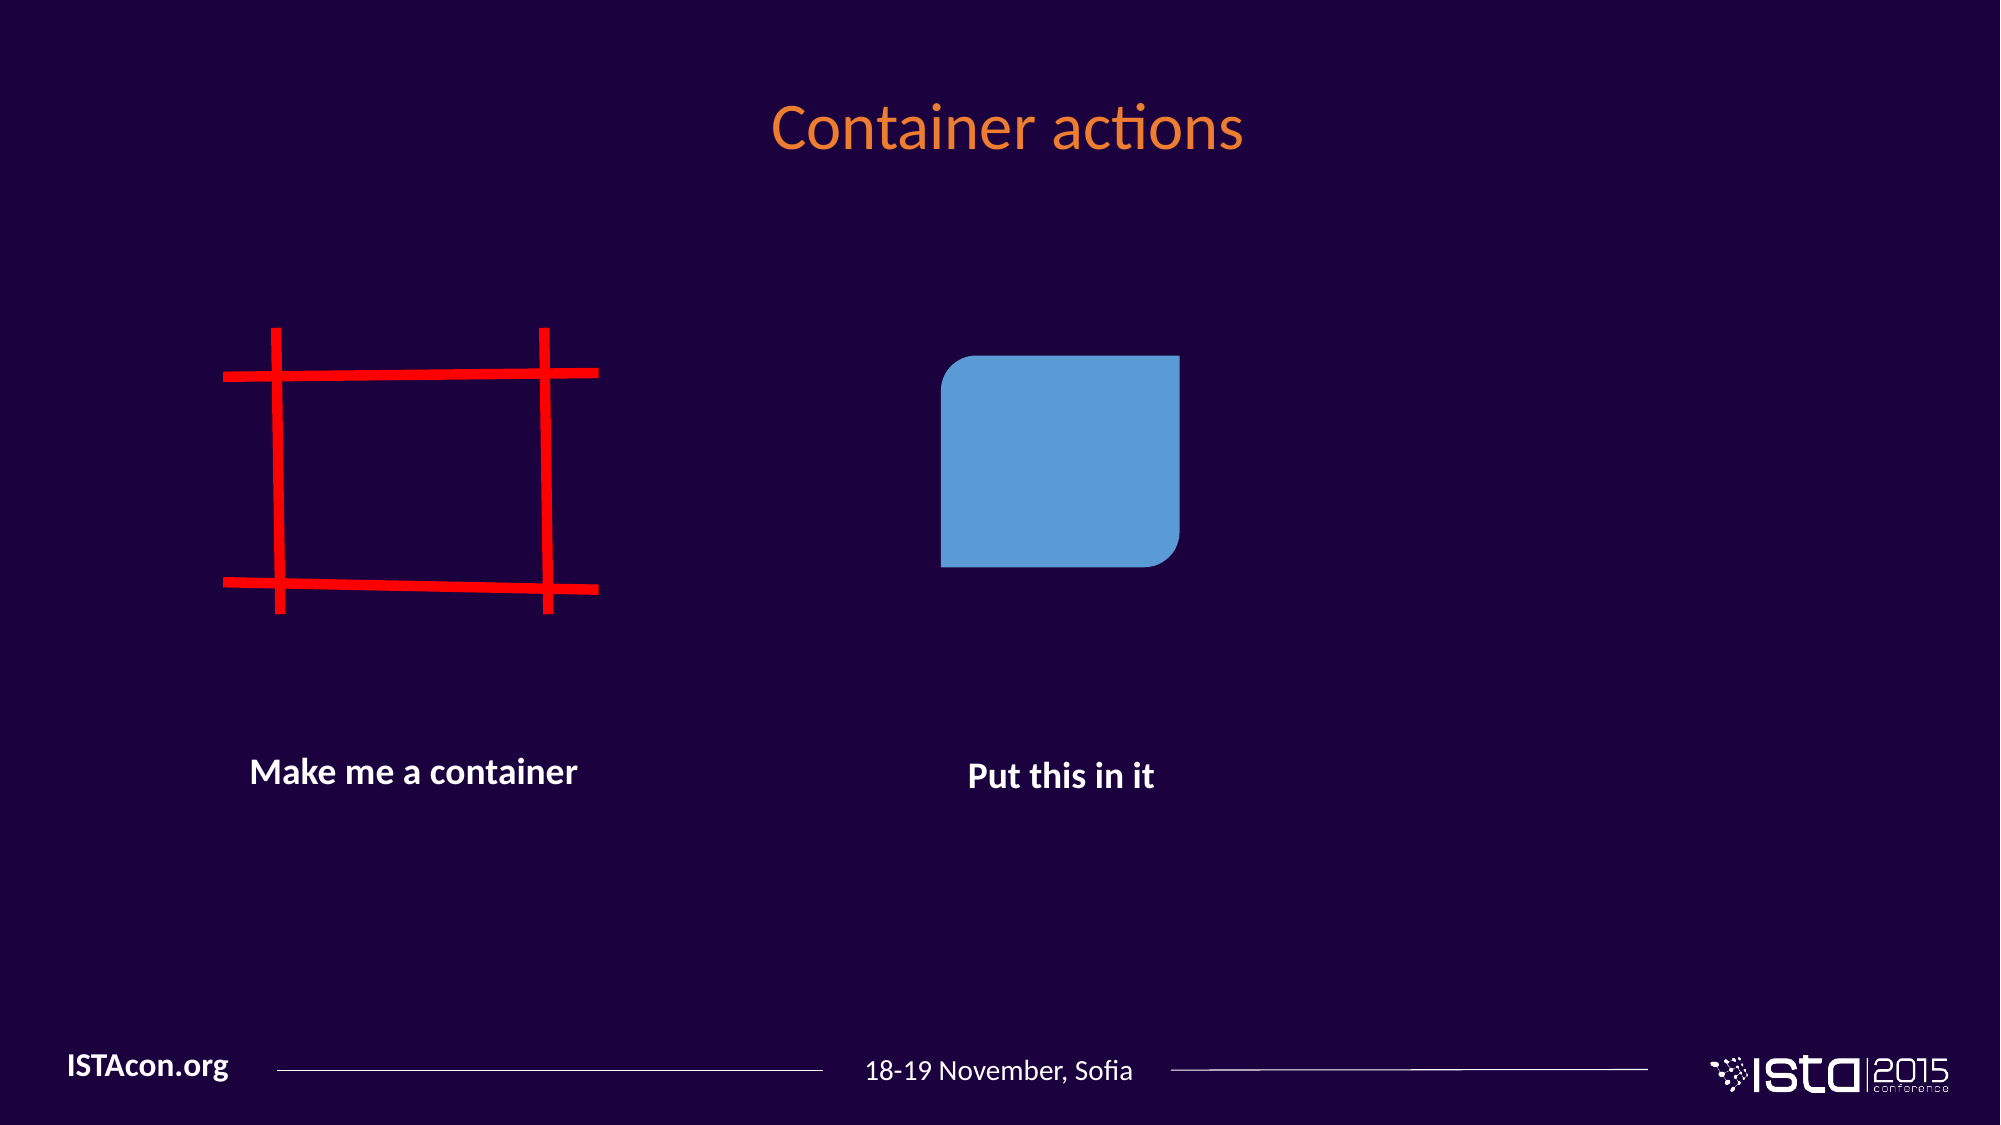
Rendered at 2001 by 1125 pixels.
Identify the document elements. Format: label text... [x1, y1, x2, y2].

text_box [940, 355, 1180, 797]
picture [1683, 1031, 1976, 1115]
text_box Container actions [242, 75, 1774, 170]
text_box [223, 327, 599, 793]
text_box 18-19 November, Sofia [849, 1048, 1151, 1101]
text_box ISTAcon.org [51, 1040, 319, 1101]
